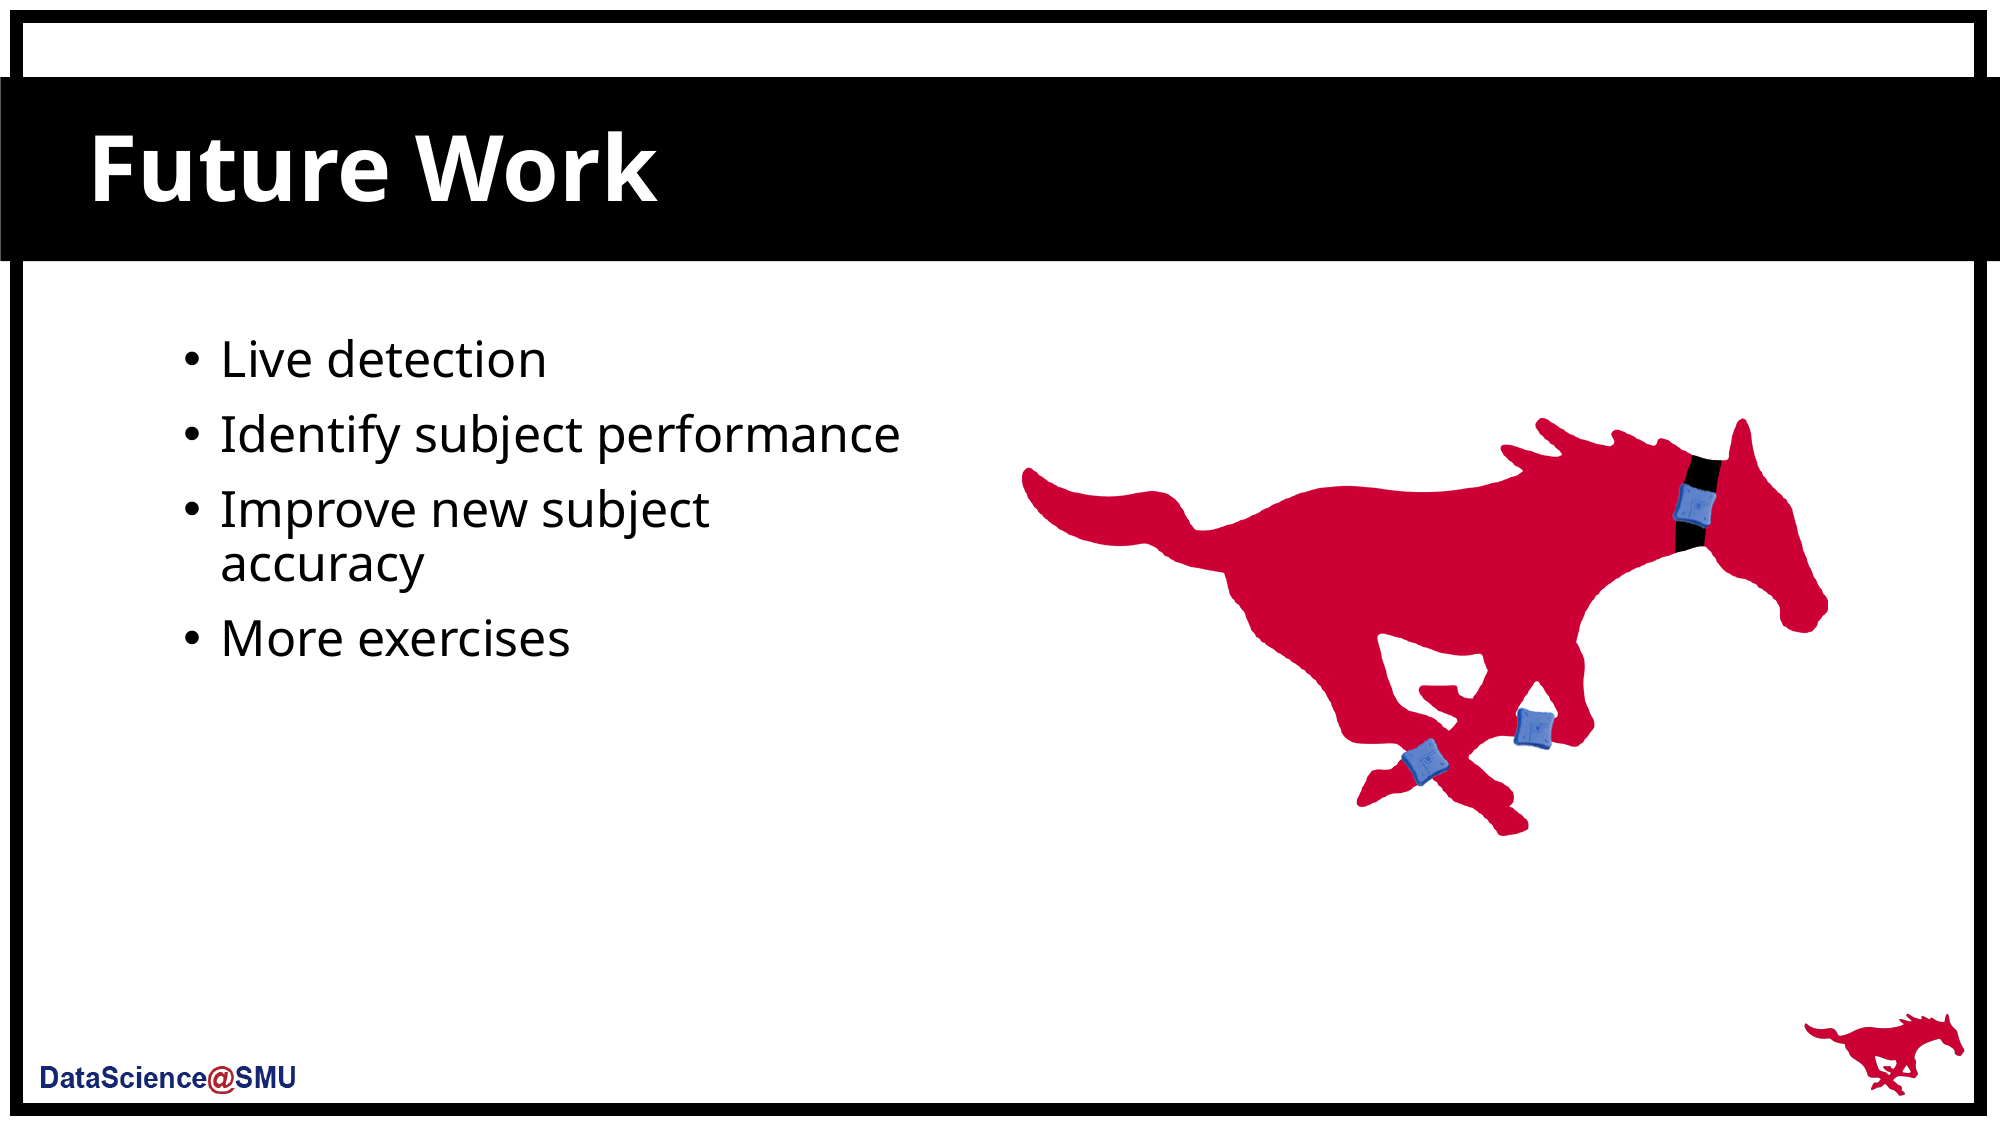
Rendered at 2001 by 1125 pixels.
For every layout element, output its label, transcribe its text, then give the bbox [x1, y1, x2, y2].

text_box [0, 76, 72, 262]
picture [1022, 418, 1828, 840]
text_box [10, 10, 1987, 76]
picture [41, 1066, 295, 1094]
text_box [10, 262, 1987, 1116]
text_box [1798, 76, 2000, 262]
text_box Live detection Identify subject performance Improve new subject accuracy More exercises [168, 326, 934, 1039]
picture [1804, 1013, 1965, 1096]
title Future Work [72, 63, 1798, 281]
